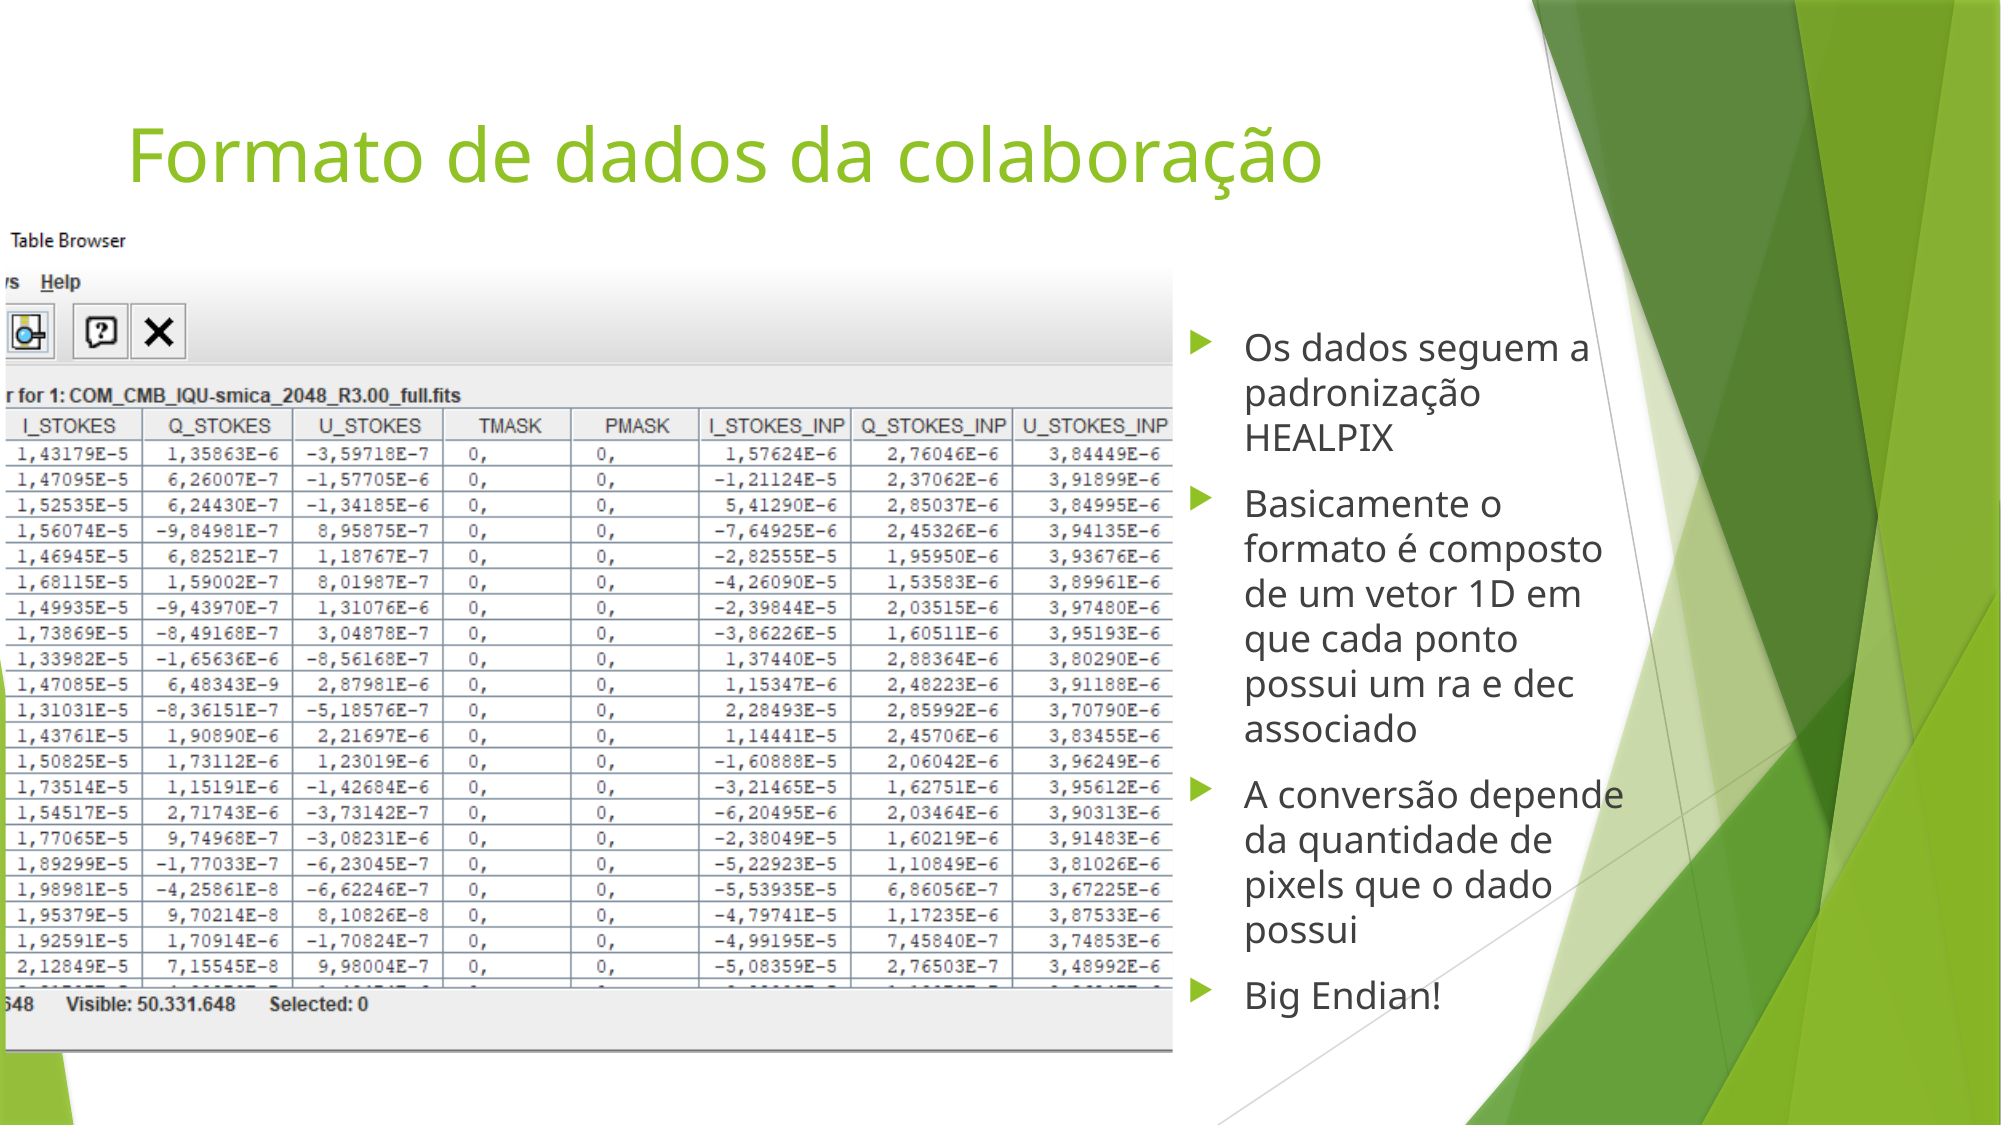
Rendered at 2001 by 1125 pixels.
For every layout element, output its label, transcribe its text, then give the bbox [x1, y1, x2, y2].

list Os dados seguem a padronização HEALPIX Basicamente o formato é composto de um vetor 1D em que cada ponto possui um ra e dec associado A conversão depende da quantidade de pixels que o dado possui Big Endian! [1179, 316, 1655, 1053]
picture [5, 216, 1174, 1054]
title Formato de dados da colaboração [111, 99, 1522, 316]
